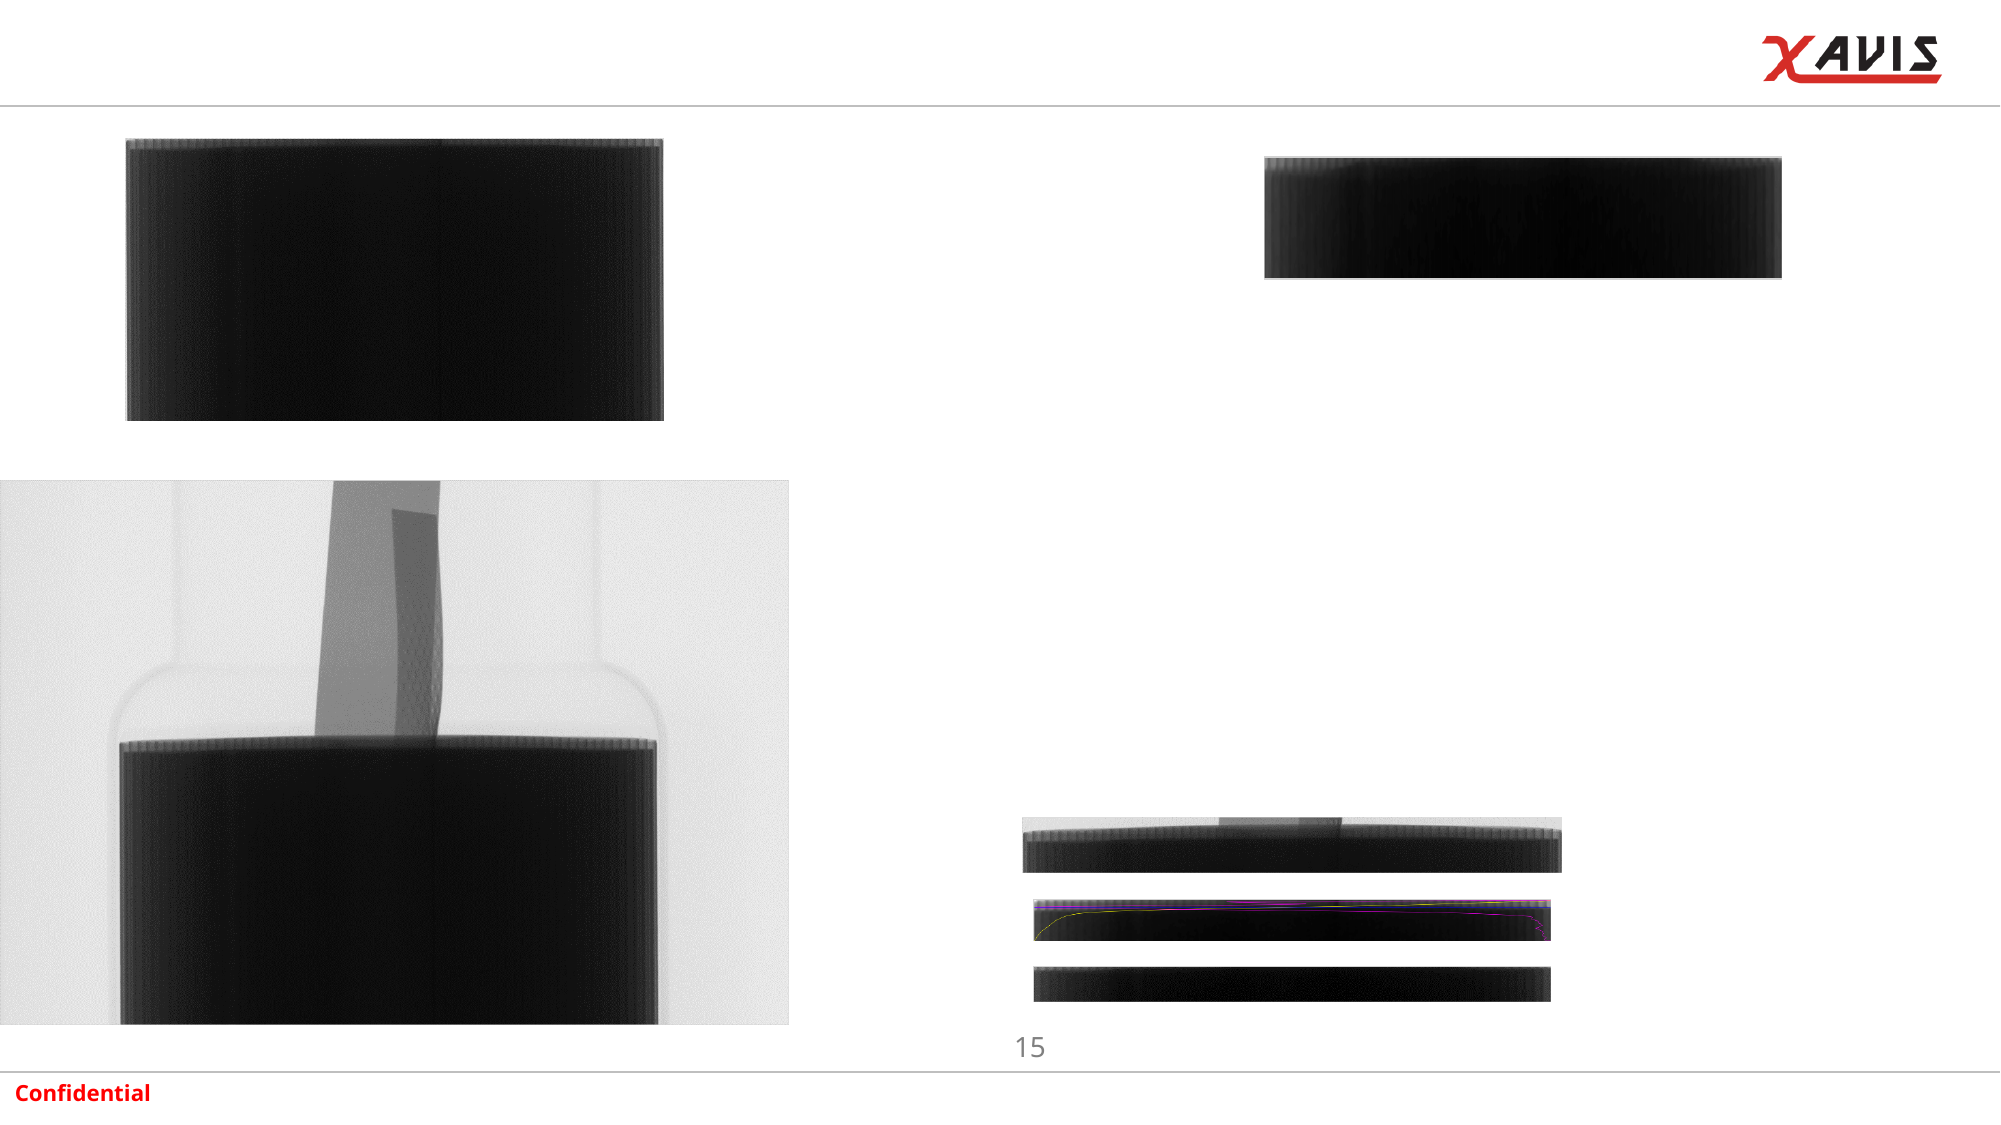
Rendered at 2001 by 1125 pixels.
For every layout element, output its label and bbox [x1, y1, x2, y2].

picture [125, 137, 664, 421]
picture [1756, 26, 1946, 89]
picture [1264, 155, 1783, 280]
picture [0, 480, 789, 1026]
picture [1033, 898, 1552, 941]
picture [1022, 817, 1562, 874]
picture [1033, 966, 1552, 1002]
